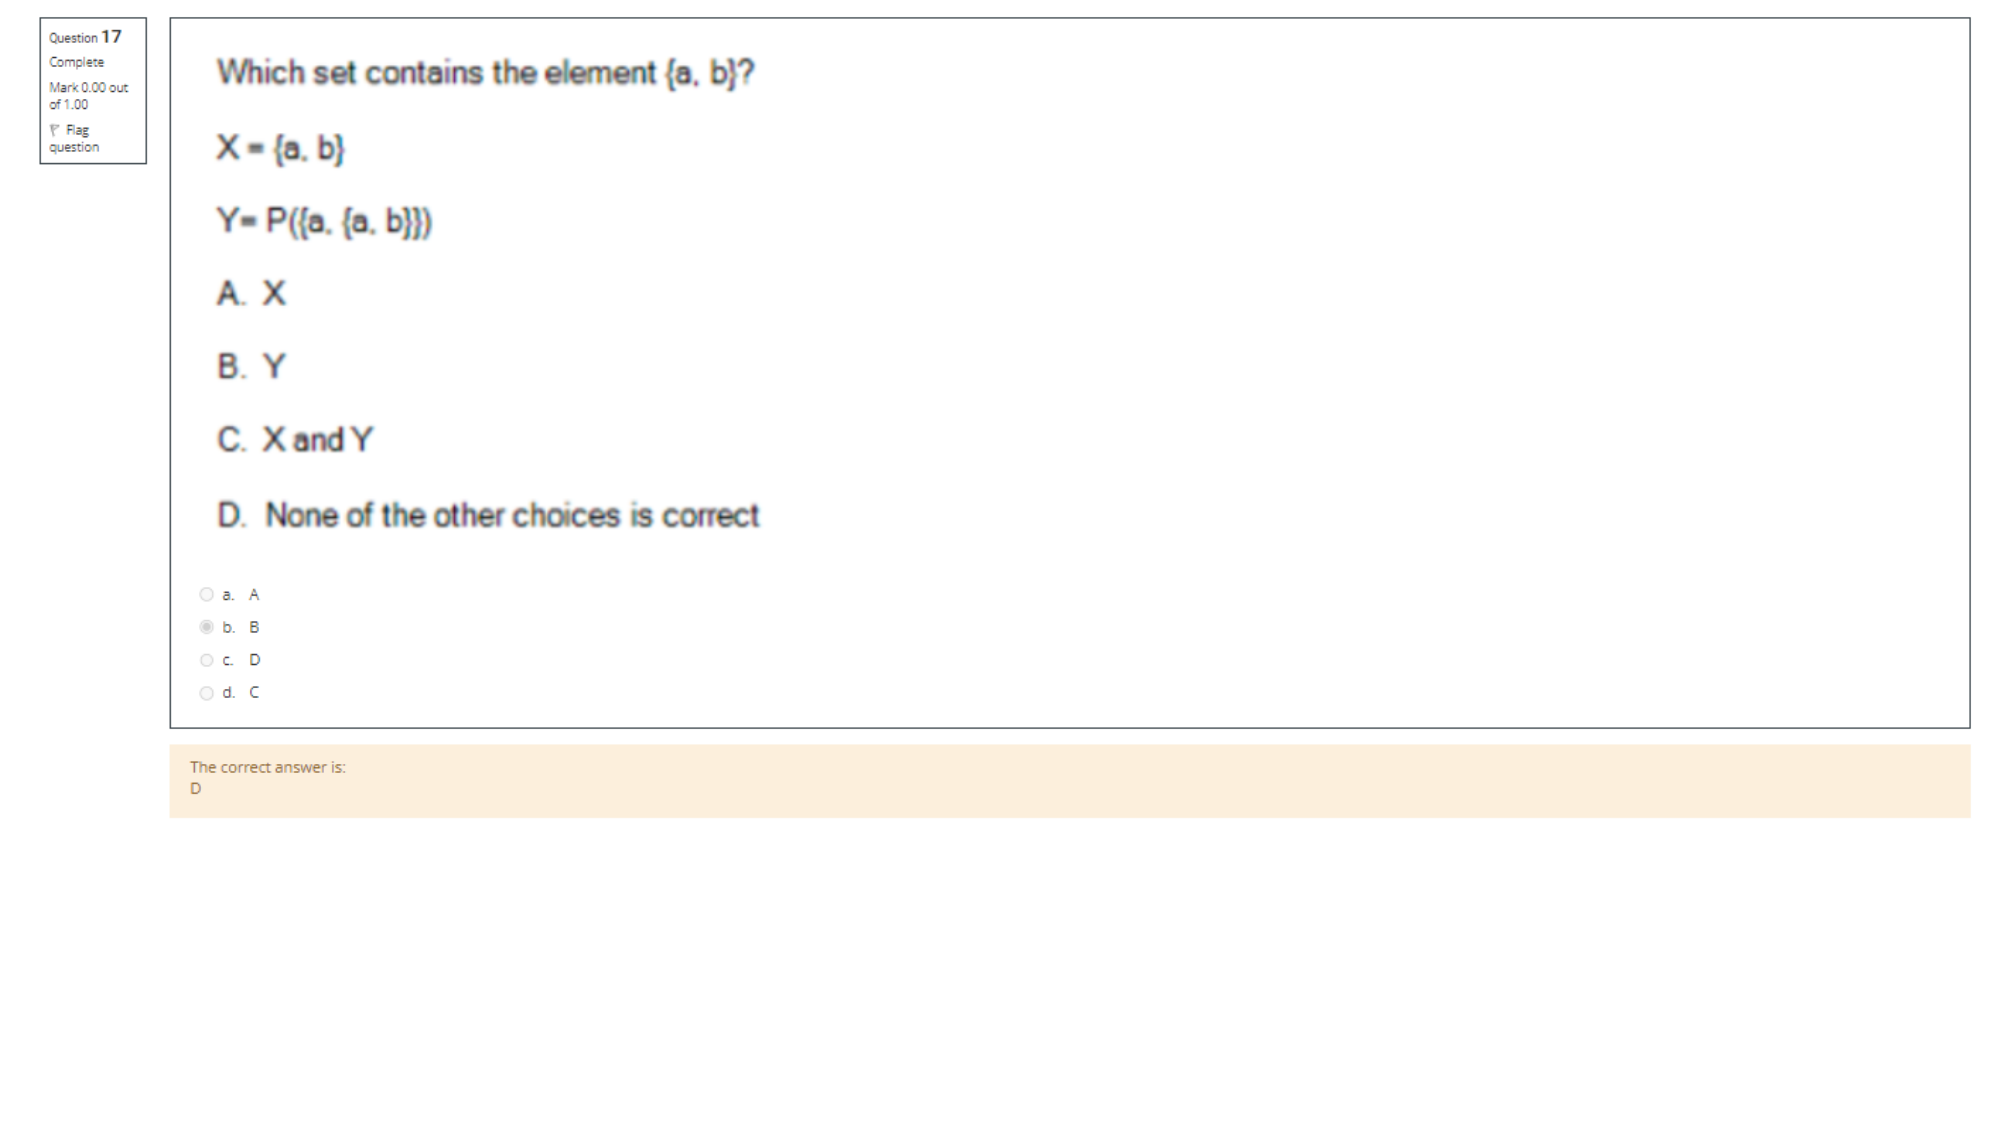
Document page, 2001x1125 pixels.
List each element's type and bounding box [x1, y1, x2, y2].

picture [27, 0, 1988, 838]
